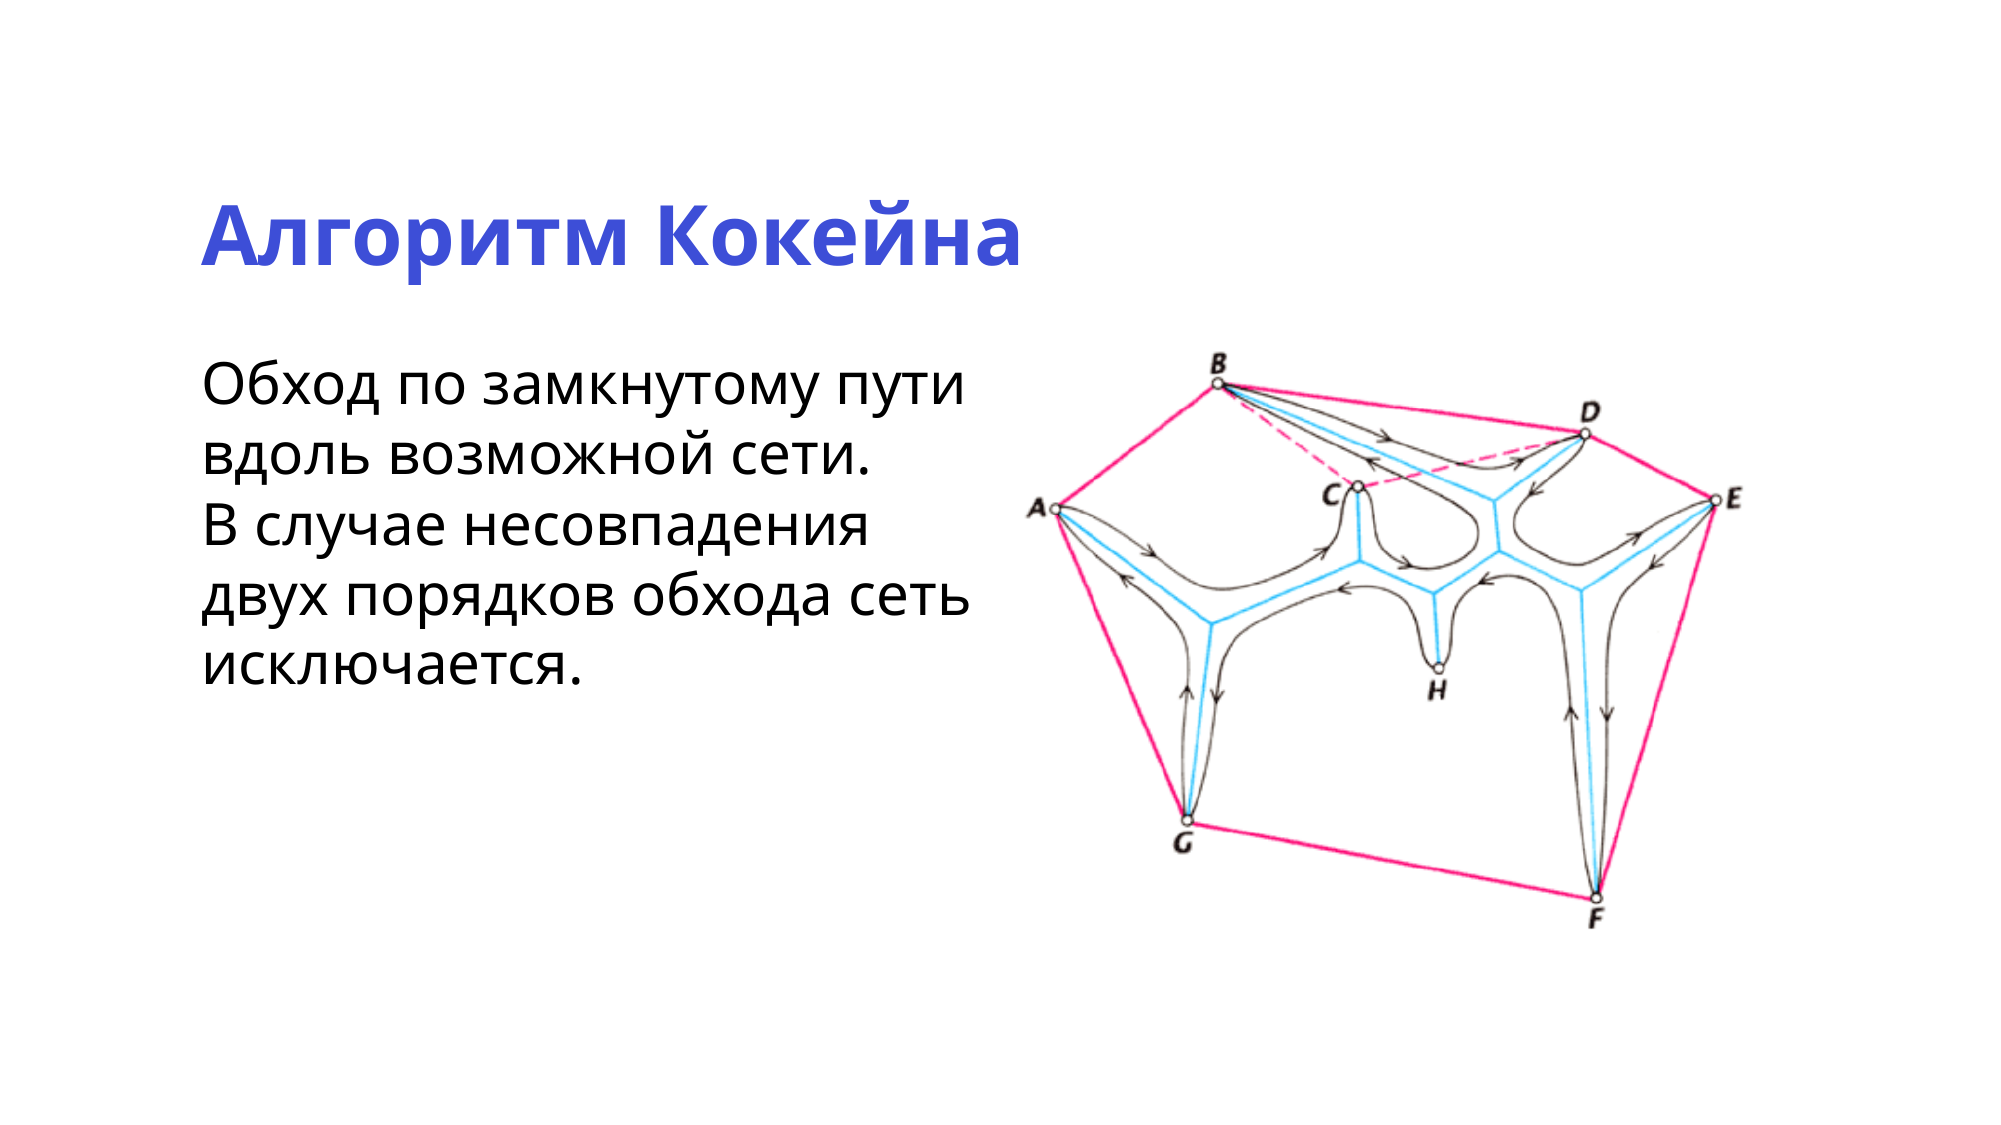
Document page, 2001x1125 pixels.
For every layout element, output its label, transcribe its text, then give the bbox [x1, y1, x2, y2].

text_box Алгоритм Кокейна [186, 185, 1814, 306]
text_box Обход по замкнутому пути вдоль возможной сети. В случае несовпадения двух порядков обхода сеть исключается. [186, 339, 1000, 704]
picture [1023, 338, 1759, 939]
